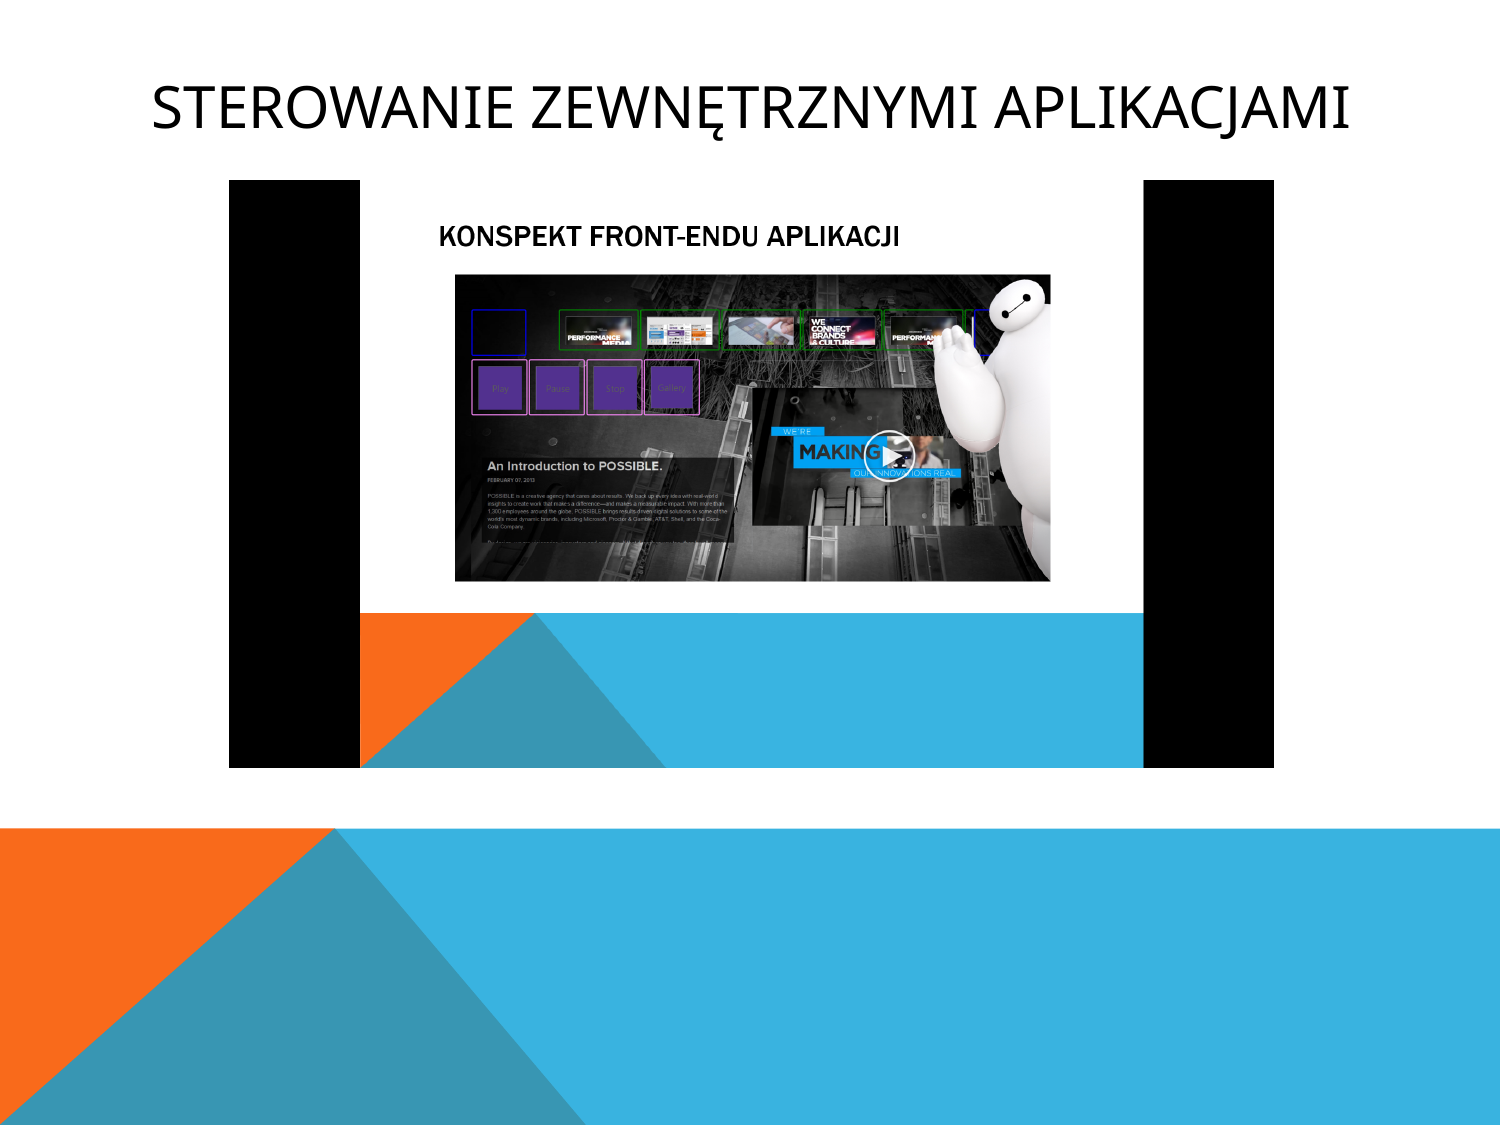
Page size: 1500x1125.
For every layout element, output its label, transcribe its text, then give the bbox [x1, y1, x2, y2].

title Sterowanie zewnętrznymi aplikacjami [135, 60, 1369, 150]
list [229, 180, 1274, 768]
